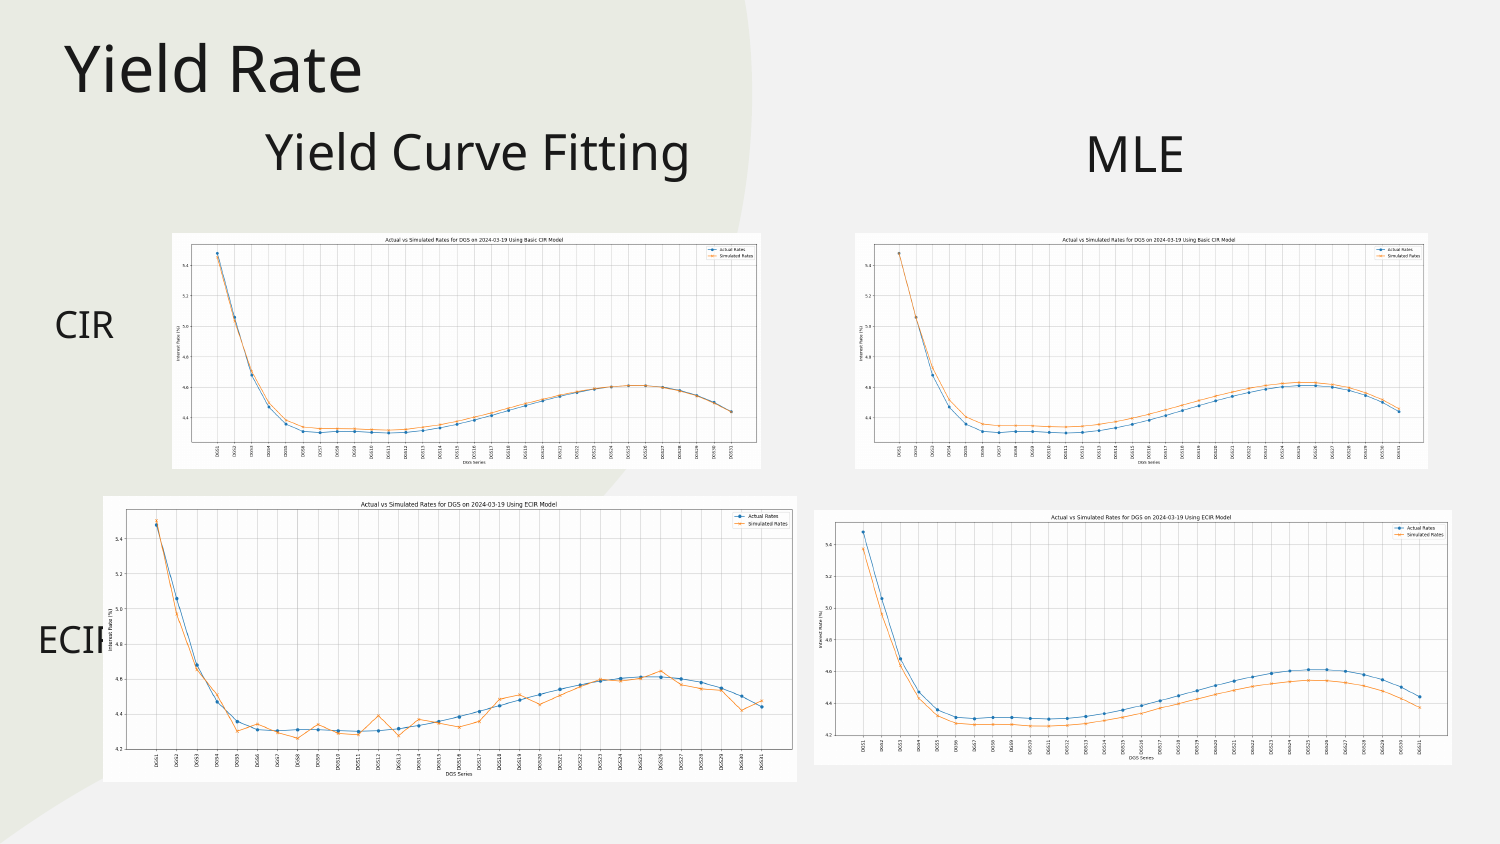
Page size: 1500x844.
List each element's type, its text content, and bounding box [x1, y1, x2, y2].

picture [855, 233, 1428, 469]
text_box MLE [622, 137, 1500, 176]
picture [172, 233, 761, 469]
picture [103, 496, 797, 782]
text_box CIR [39, 293, 167, 354]
picture [814, 509, 1452, 766]
text_box ECIR [22, 608, 98, 669]
title Yield Curve Fitting [0, 127, 1111, 180]
text_box Yield Rate [49, 20, 508, 114]
